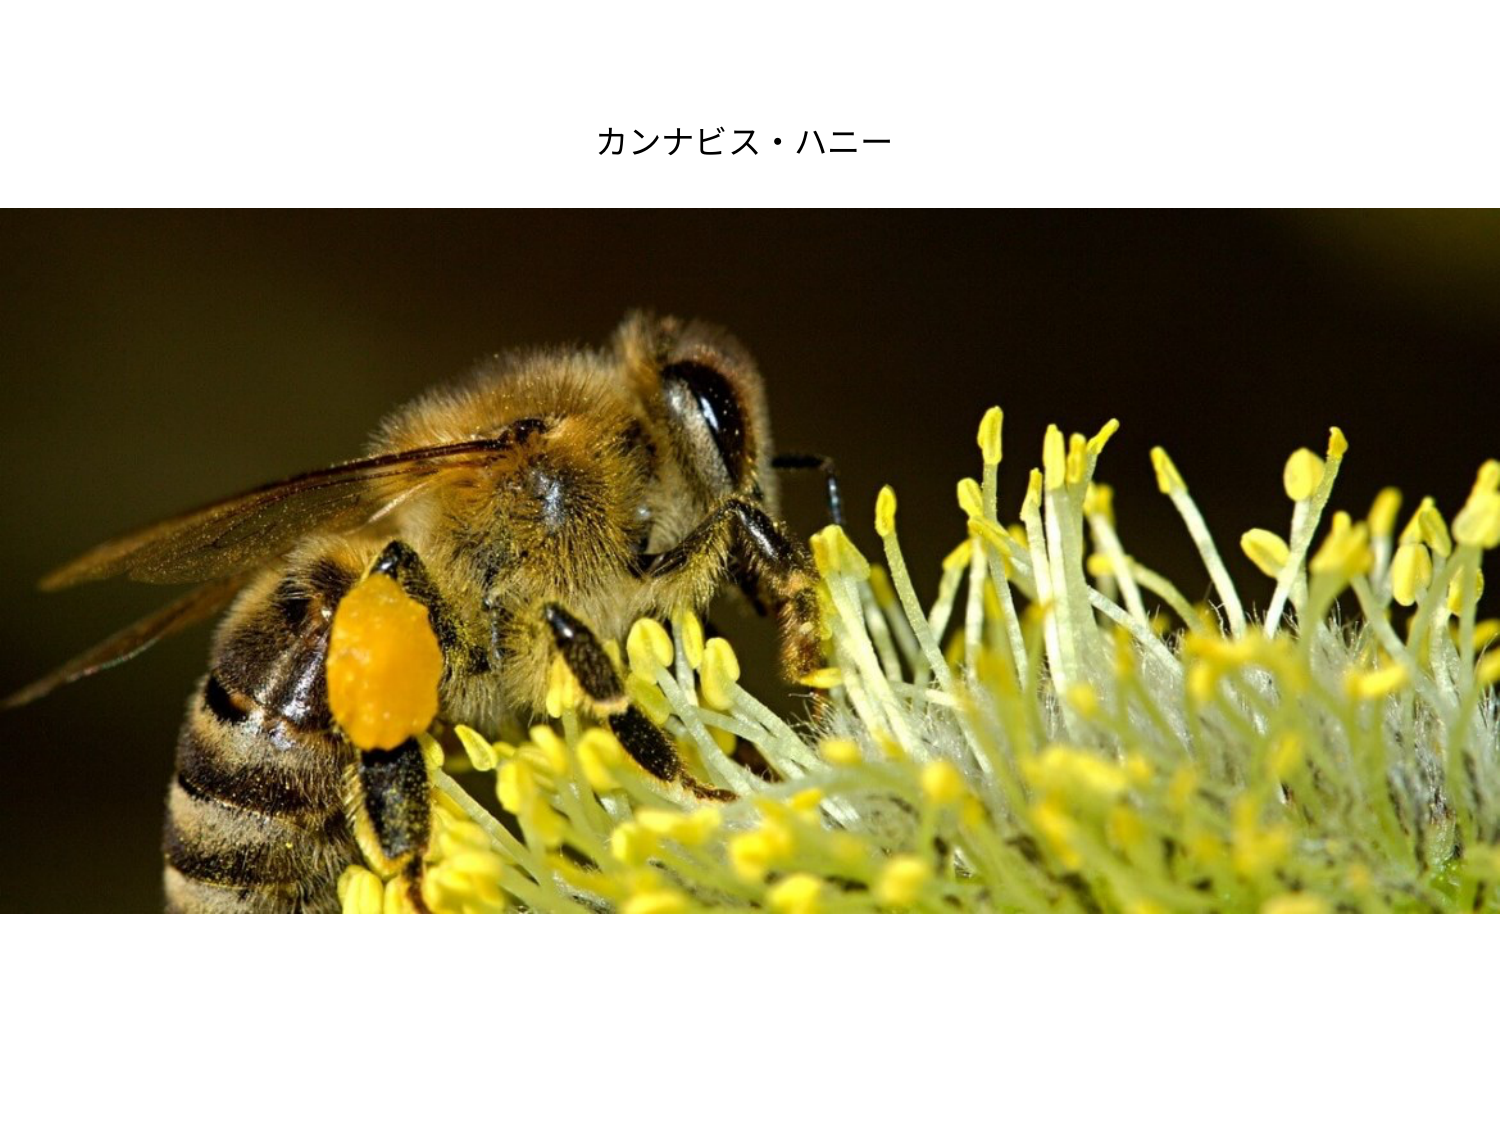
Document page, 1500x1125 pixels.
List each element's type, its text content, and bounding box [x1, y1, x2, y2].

picture [0, 208, 1500, 914]
text_box カンナビス・ハニー [419, 113, 1071, 169]
